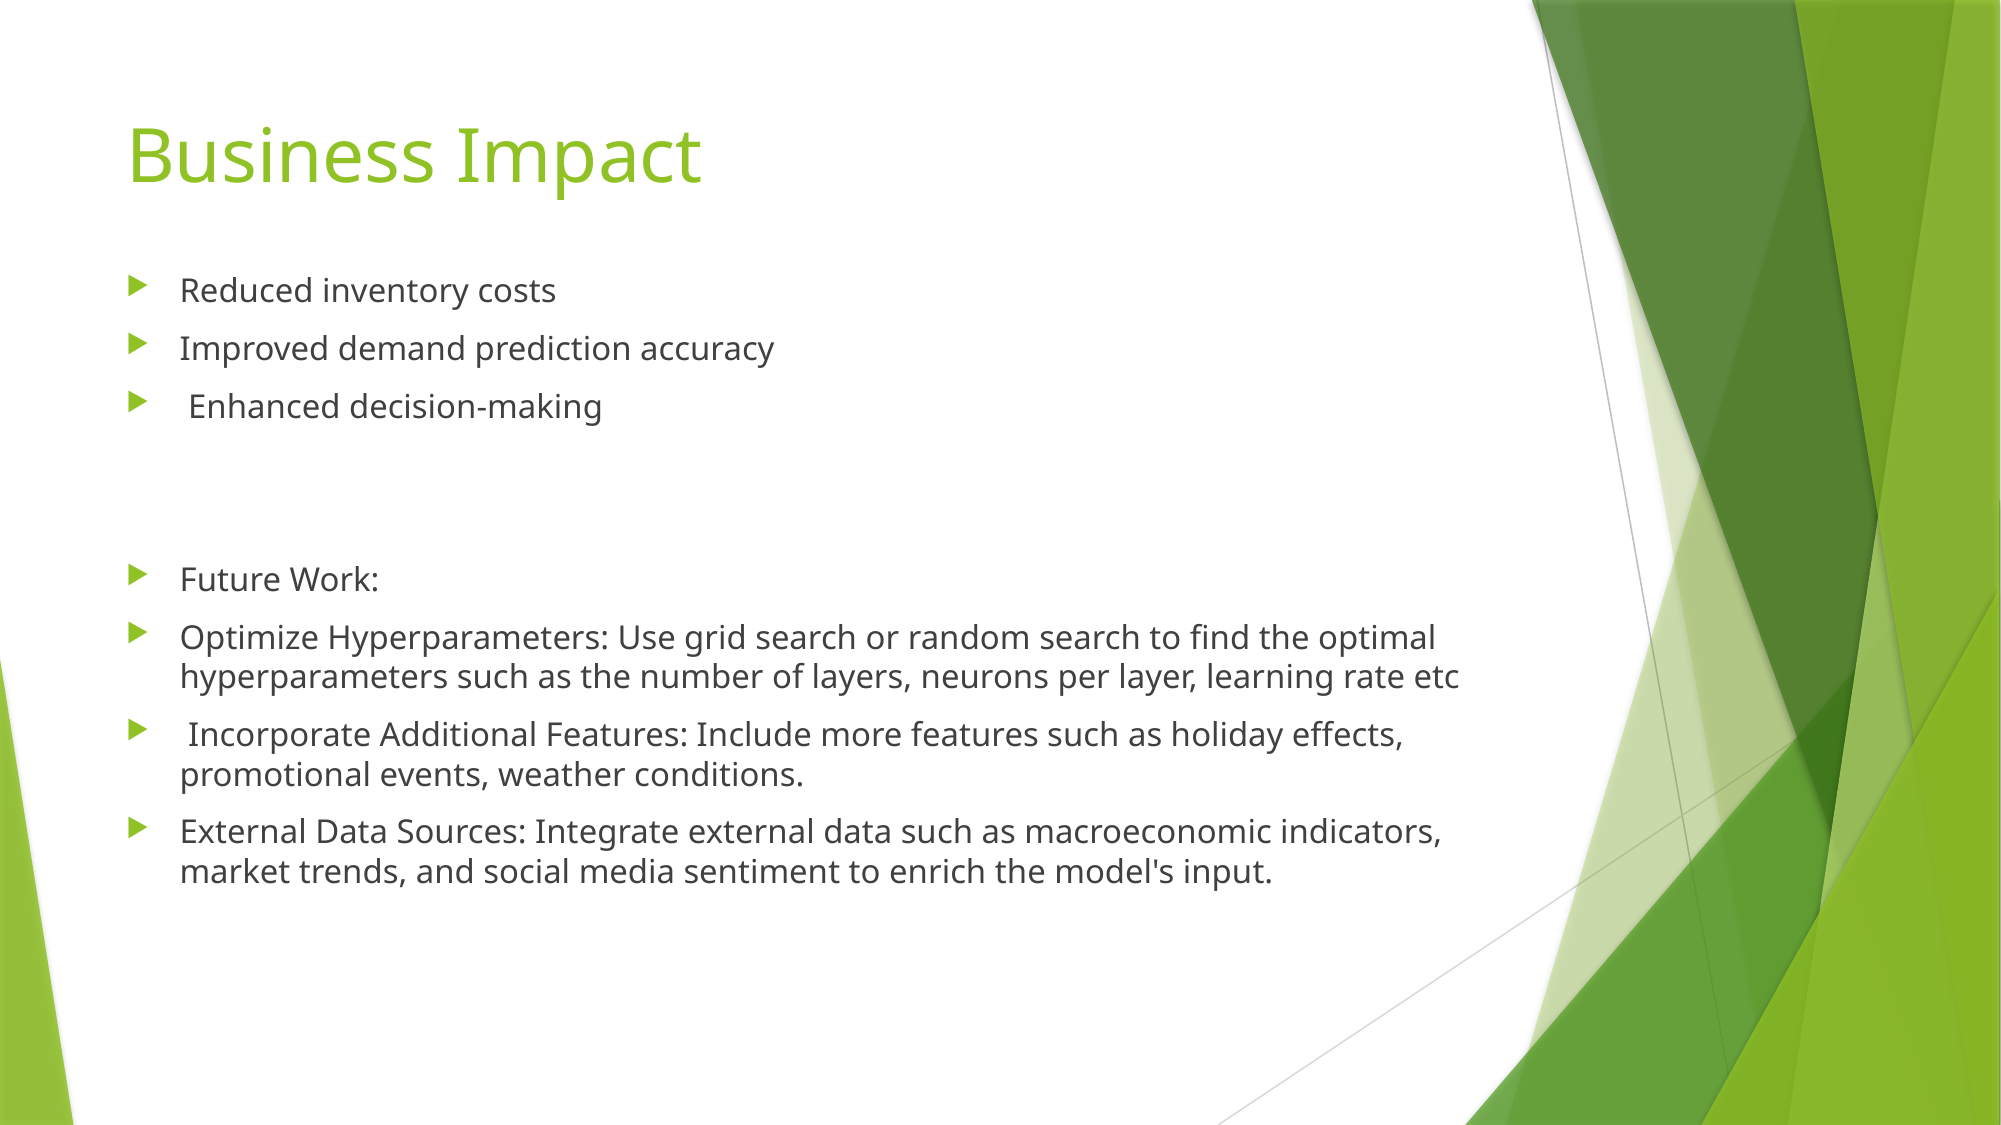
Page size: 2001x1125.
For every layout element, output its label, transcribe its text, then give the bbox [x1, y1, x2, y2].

title Business Impact [111, 99, 1522, 225]
list Reduced inventory costs Improved demand prediction accuracy Enhanced decision-making Future Work: Optimize Hyperparameters: Use grid search or random search to find the optimal hyperparameters such as the number of layers, neurons per layer, learning rate etc Incorporate Additional Features: Include more features such as holiday effects, promotional events, weather conditions. External Data Sources: Integrate external data such as macroeconomic indicators, market trends, and social media sentiment to enrich the model's input. [111, 262, 1522, 899]
